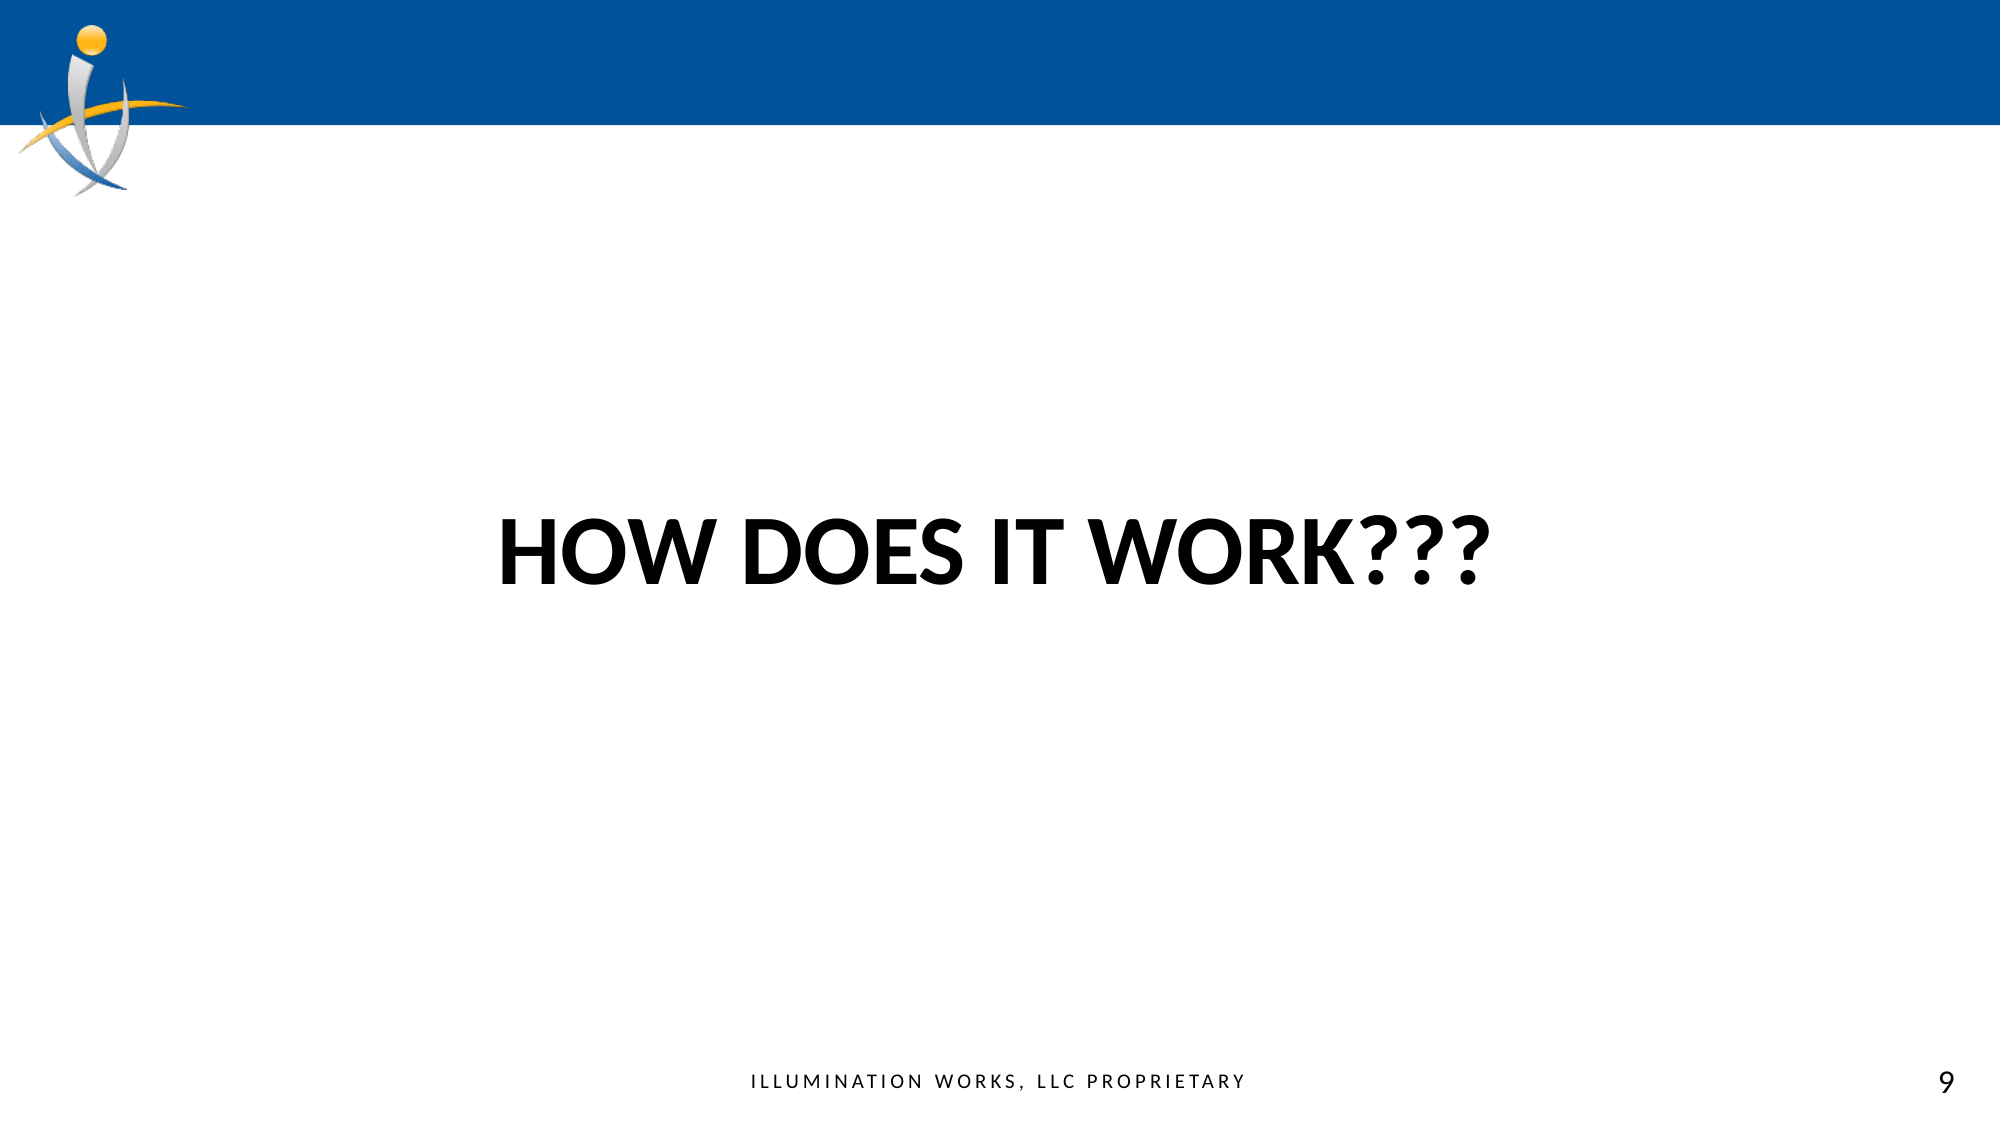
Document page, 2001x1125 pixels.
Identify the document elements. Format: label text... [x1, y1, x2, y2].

slide_number 8 [1519, 1050, 1970, 1110]
picture [0, 9, 204, 214]
text_box HOW DOES IT WORK??? [482, 476, 1510, 612]
